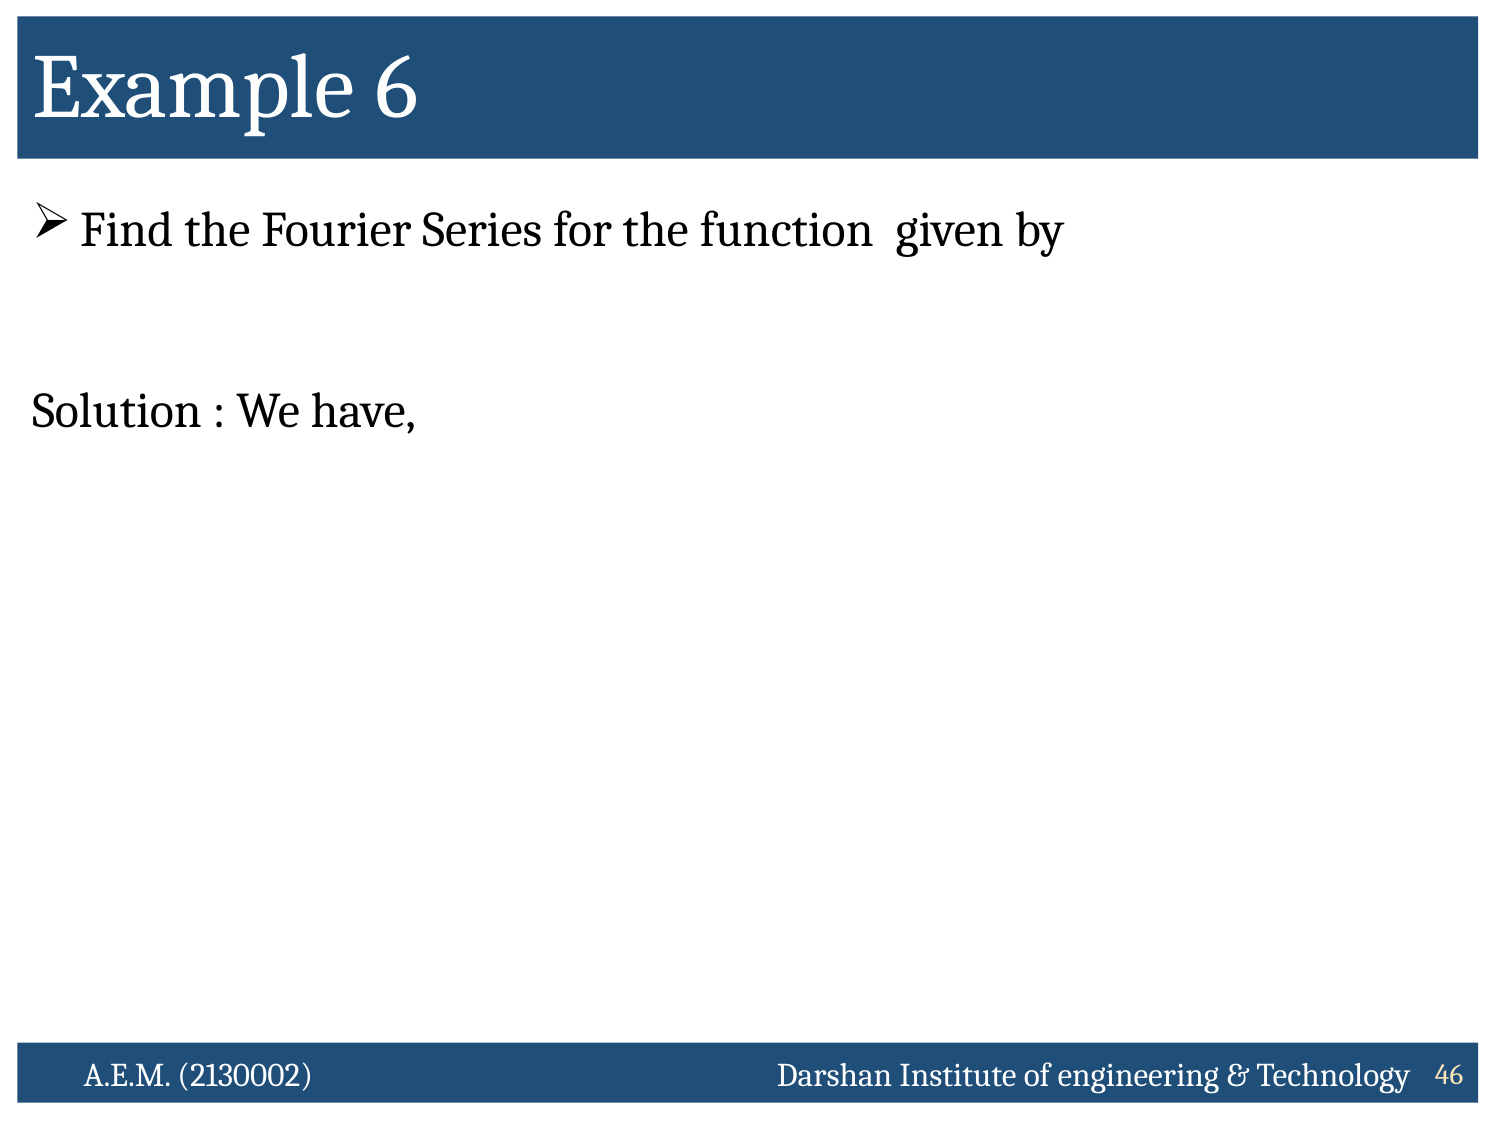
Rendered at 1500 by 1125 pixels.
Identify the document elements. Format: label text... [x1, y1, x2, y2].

slide_number 46 [1393, 1042, 1479, 1103]
footer A.E.M. (2130002) Darshan Institute of engineering & Technology [17, 1042, 1393, 1103]
title Example 6 [17, 16, 1479, 159]
